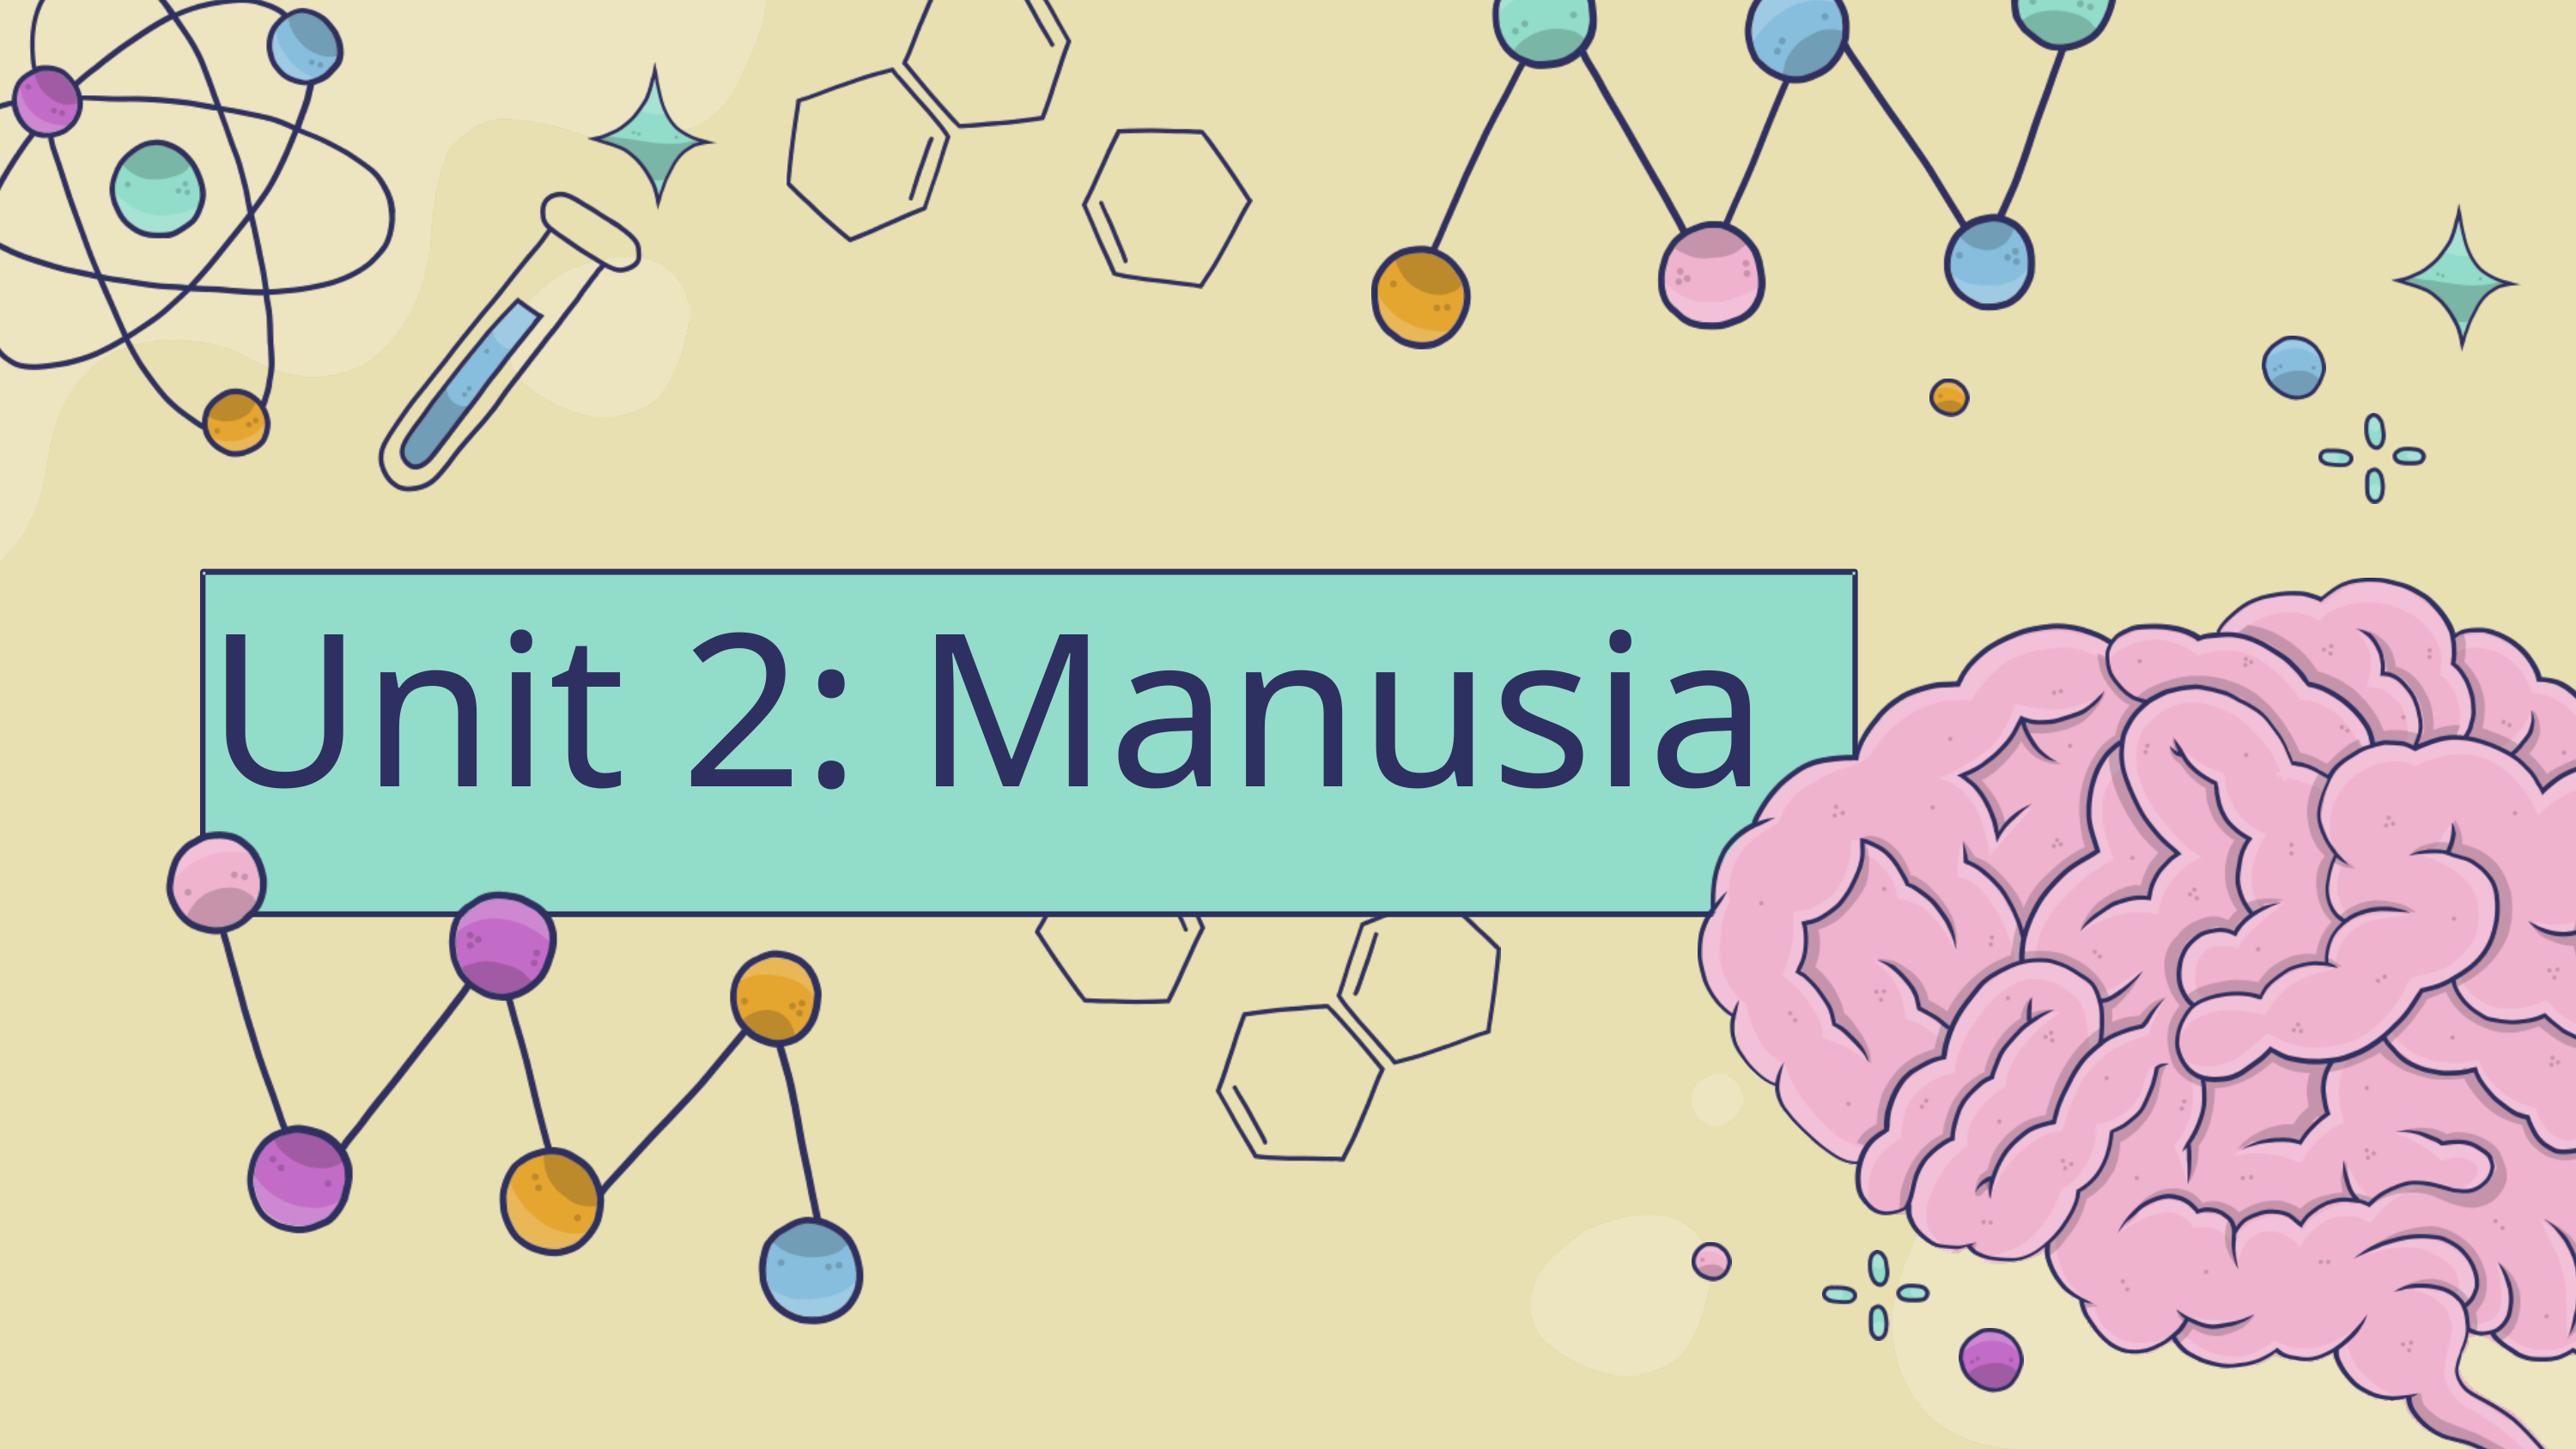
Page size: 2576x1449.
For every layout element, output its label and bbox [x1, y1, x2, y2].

picture [2391, 203, 2521, 352]
picture [0, 0, 1253, 811]
picture [2318, 413, 2427, 504]
picture [1929, 378, 1971, 418]
picture [2262, 336, 2326, 401]
picture [118, 824, 914, 1331]
picture [1530, 578, 2576, 1449]
text_box [199, 568, 1858, 918]
picture [1371, 0, 2117, 349]
picture [1034, 918, 1501, 1163]
